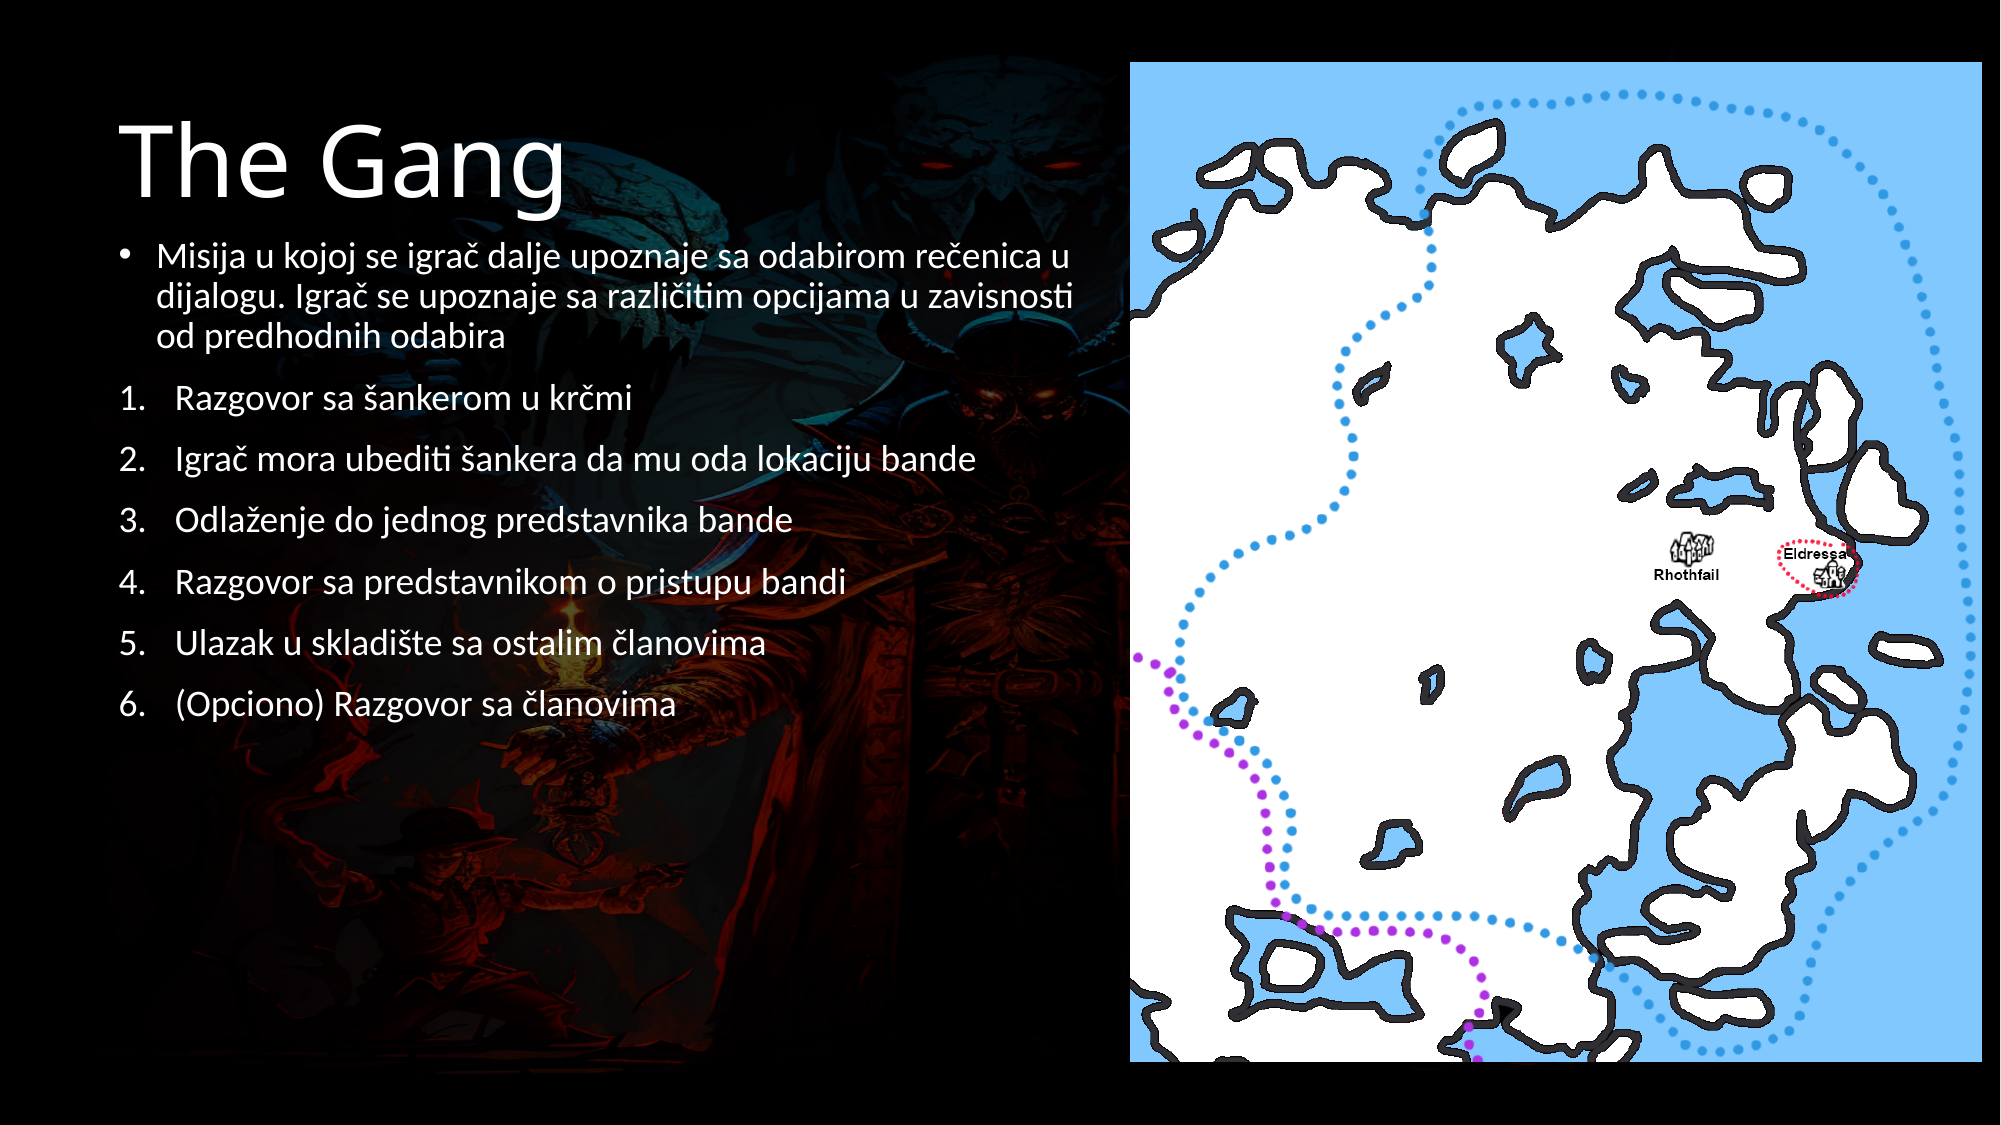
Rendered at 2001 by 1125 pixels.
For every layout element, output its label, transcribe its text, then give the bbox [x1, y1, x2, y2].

picture [0, 0, 2001, 1125]
title The Gang [103, 103, 1118, 228]
list Misija u kojoj se igrač dalje upoznaje sa odabirom rečenica u dijalogu. Igrač se upoznaje sa različitim opcijama u zavisnosti od predhodnih odabira Razgovor sa šankerom u krčmi Igrač mora ubediti šankera da mu oda lokaciju bande Odlaženje do jednog predstavnika bande Razgovor sa predstavnikom o pristupu bandi Ulazak u skladište sa ostalim članovima (Opciono) Razgovor sa članovima [103, 228, 1118, 1001]
